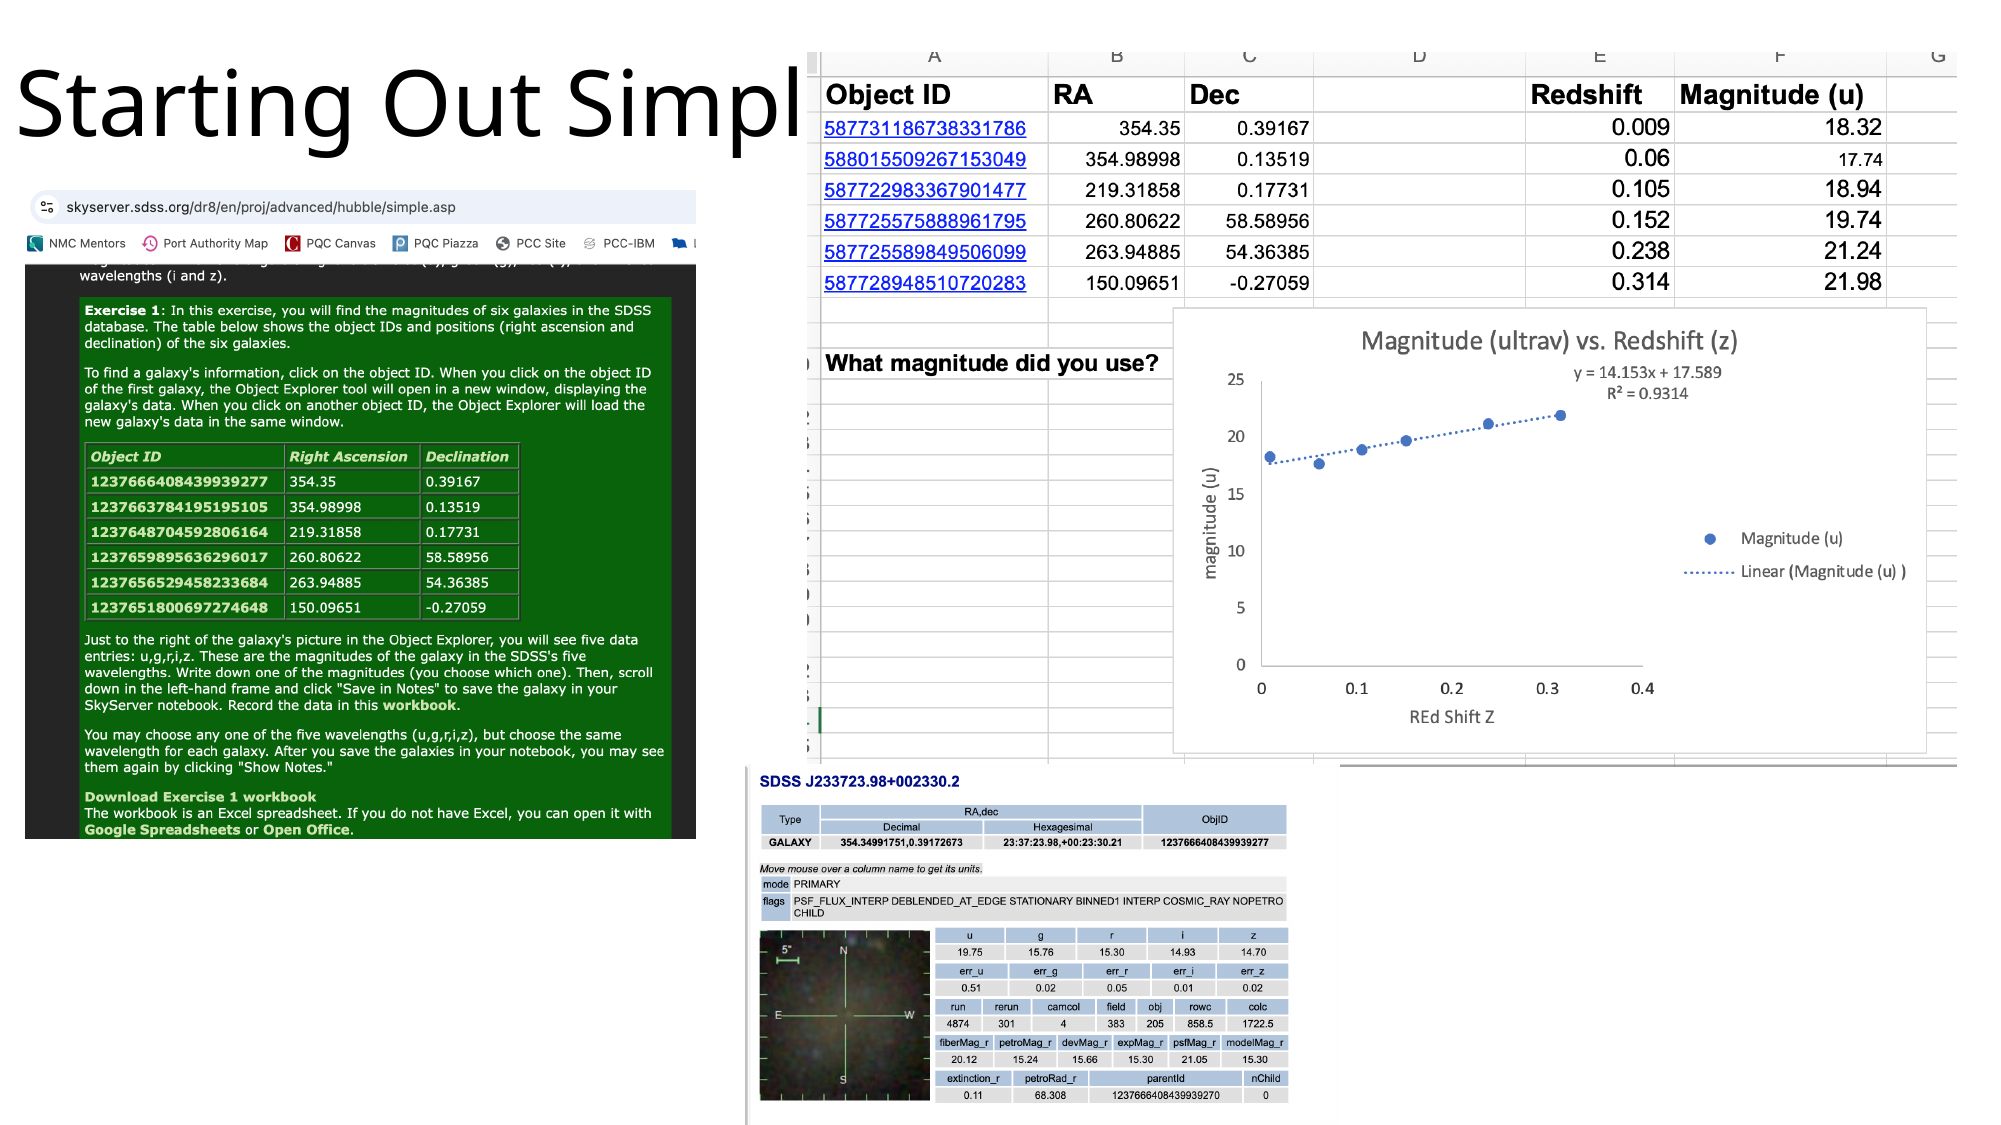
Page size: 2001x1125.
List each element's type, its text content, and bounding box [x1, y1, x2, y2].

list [807, 52, 1957, 767]
picture [745, 764, 1340, 1125]
picture [25, 189, 696, 839]
title Starting Out Simple [0, 0, 1725, 216]
